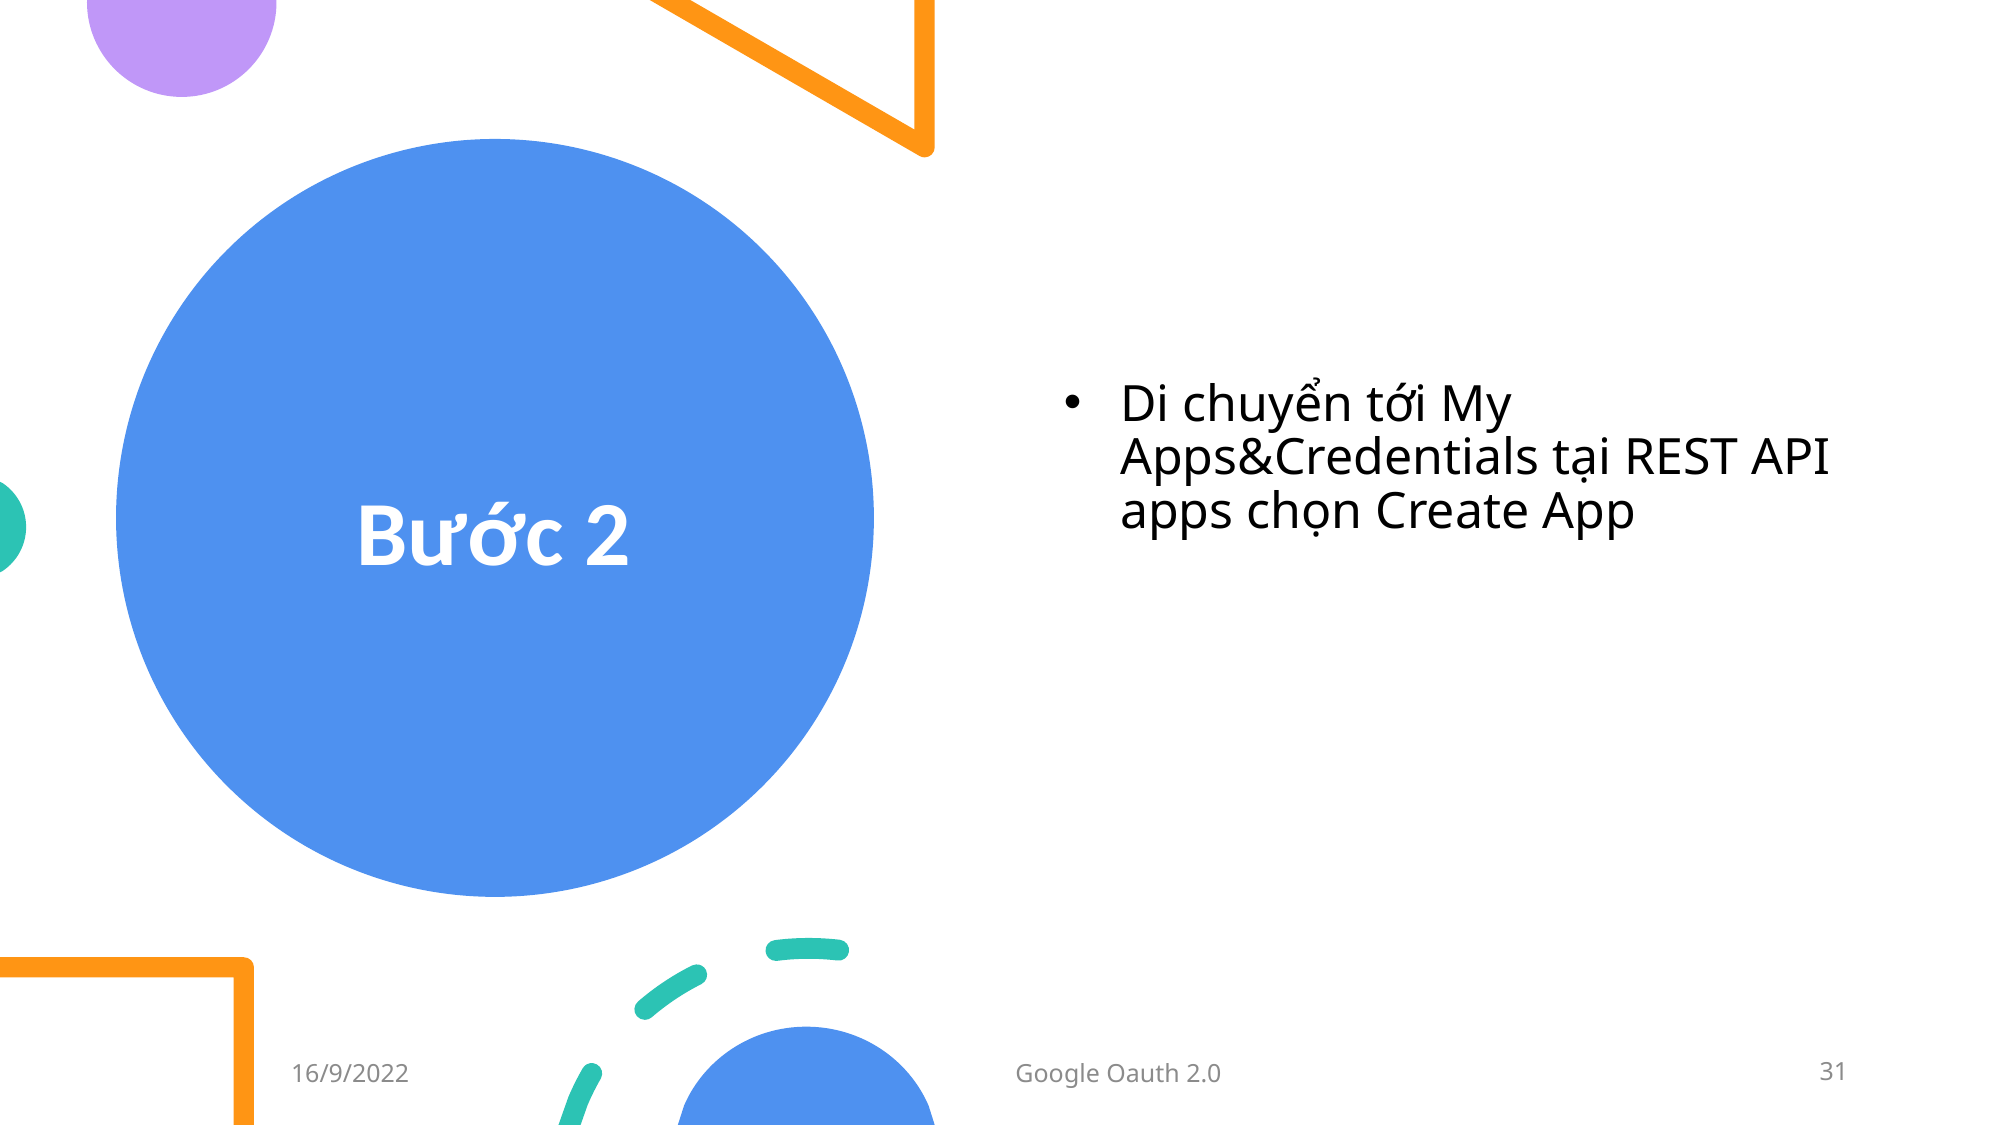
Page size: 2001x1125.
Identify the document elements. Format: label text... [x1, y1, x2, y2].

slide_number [276, 1042, 530, 1103]
slide_number 31 [1723, 1042, 1863, 1103]
title Bước 2 [228, 202, 759, 870]
list Di chuyển tới My Apps&Credentials tại REST API apps chọn Create App [1048, 370, 1863, 755]
footer Google Oauth 2.0 [1000, 1042, 1676, 1103]
